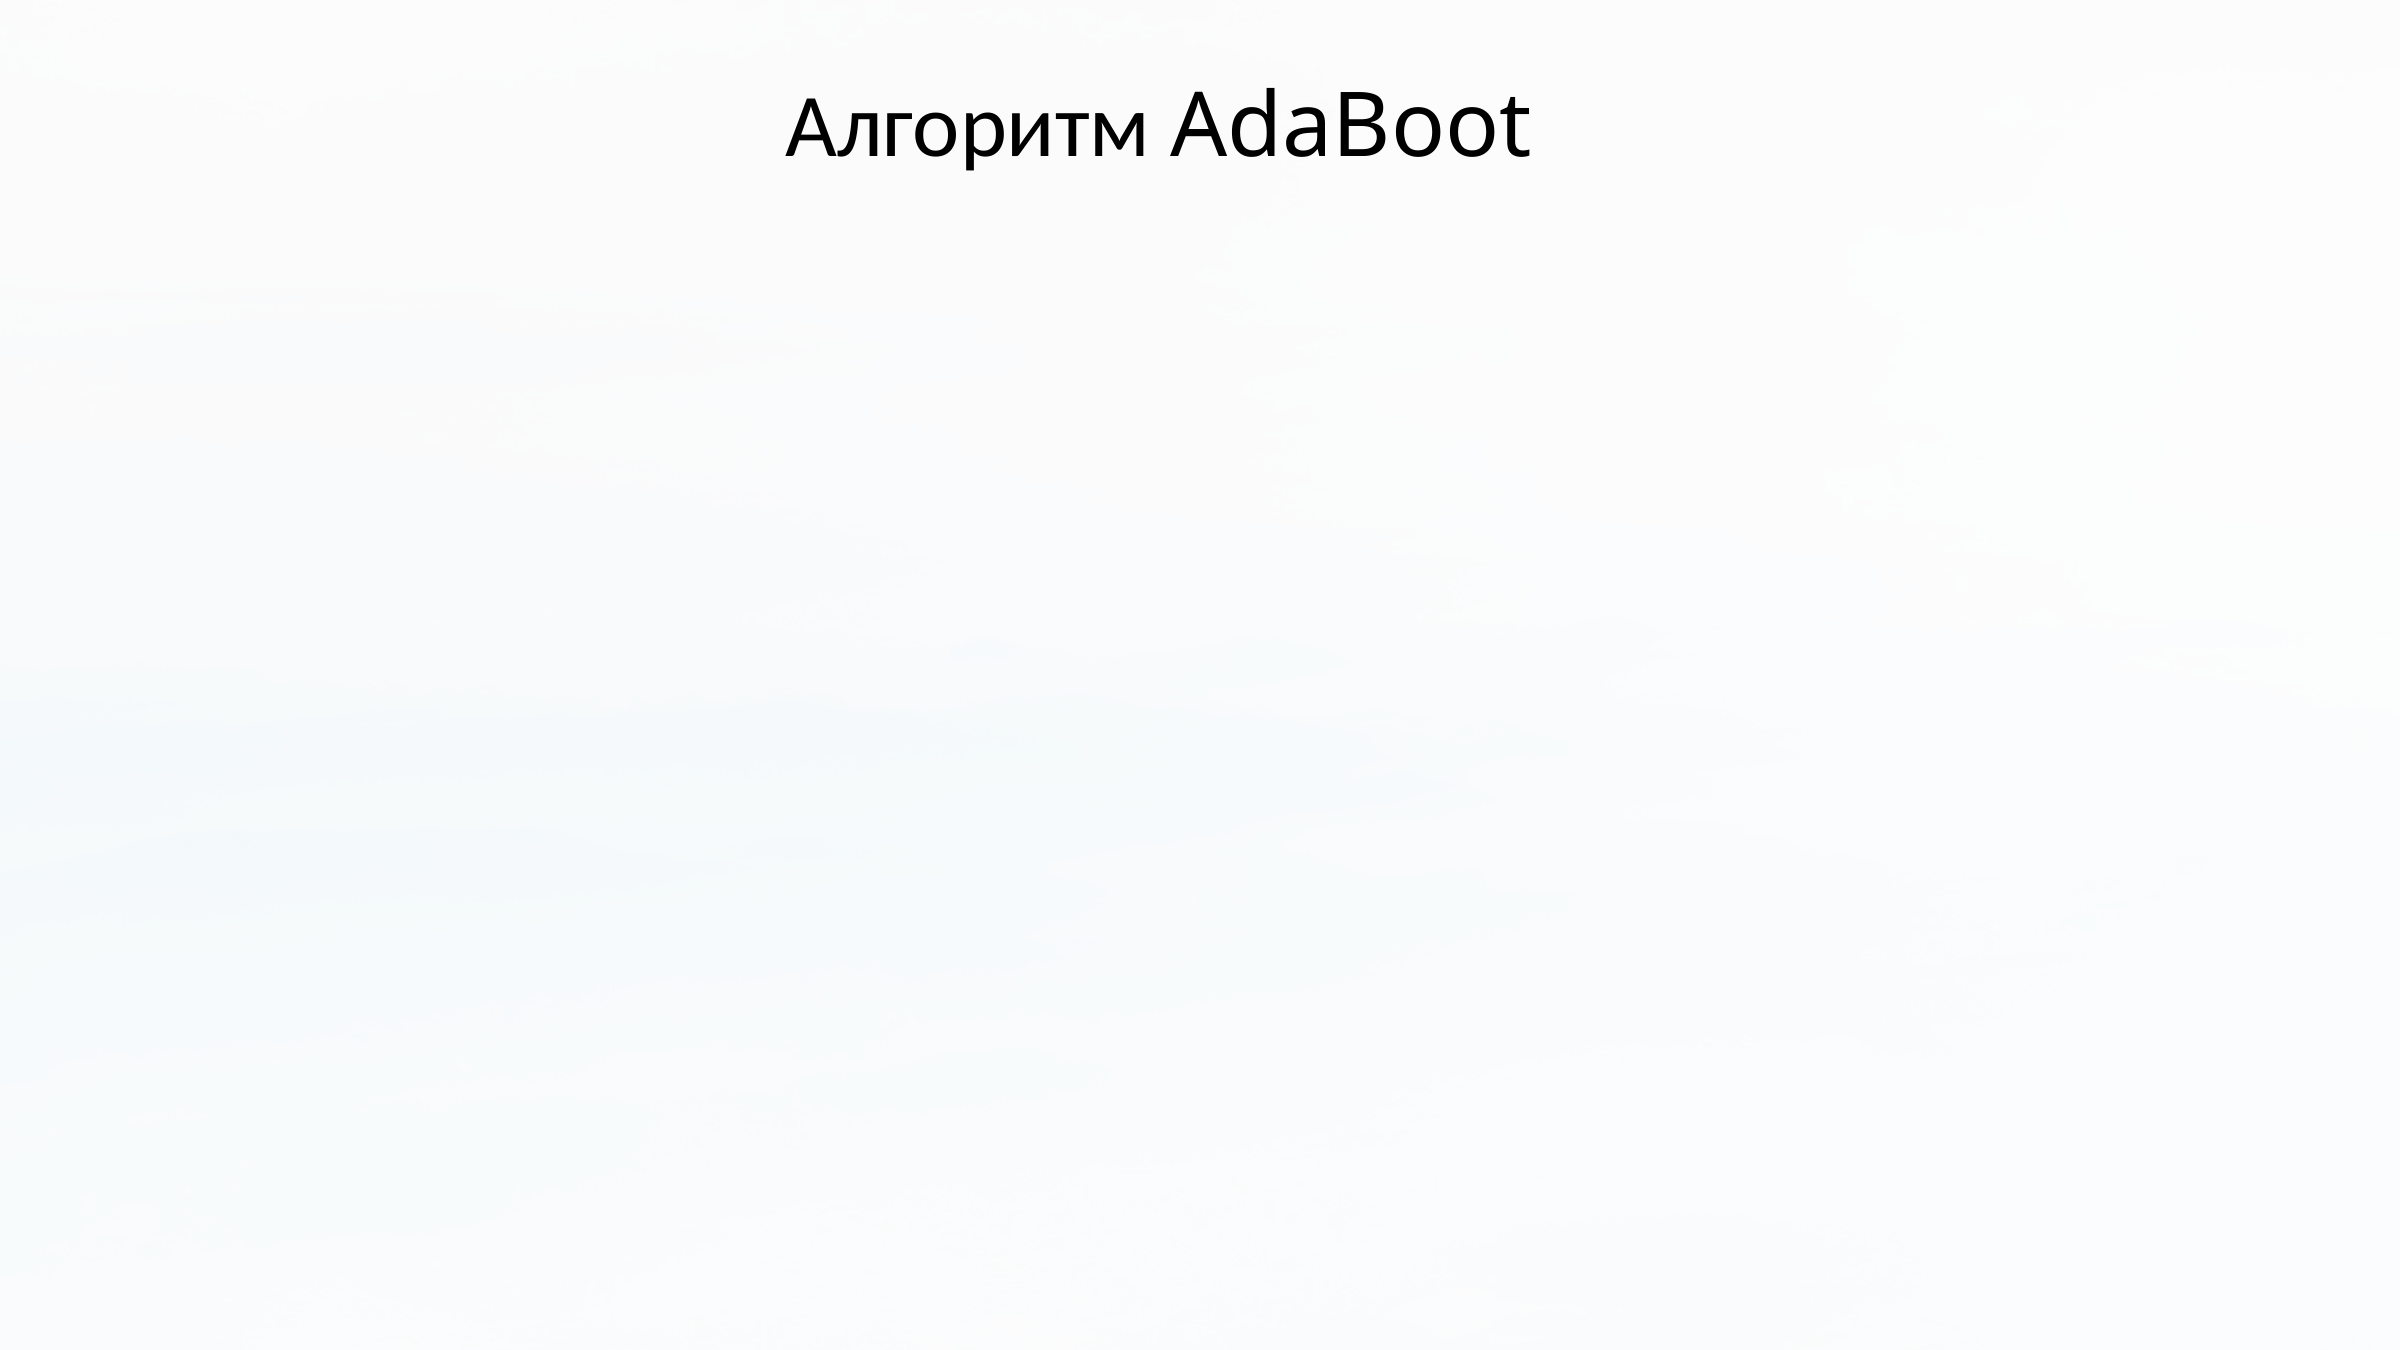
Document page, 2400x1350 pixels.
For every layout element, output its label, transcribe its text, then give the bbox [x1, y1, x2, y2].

text_box Алгоритм AdaBoot [569, 63, 1792, 176]
